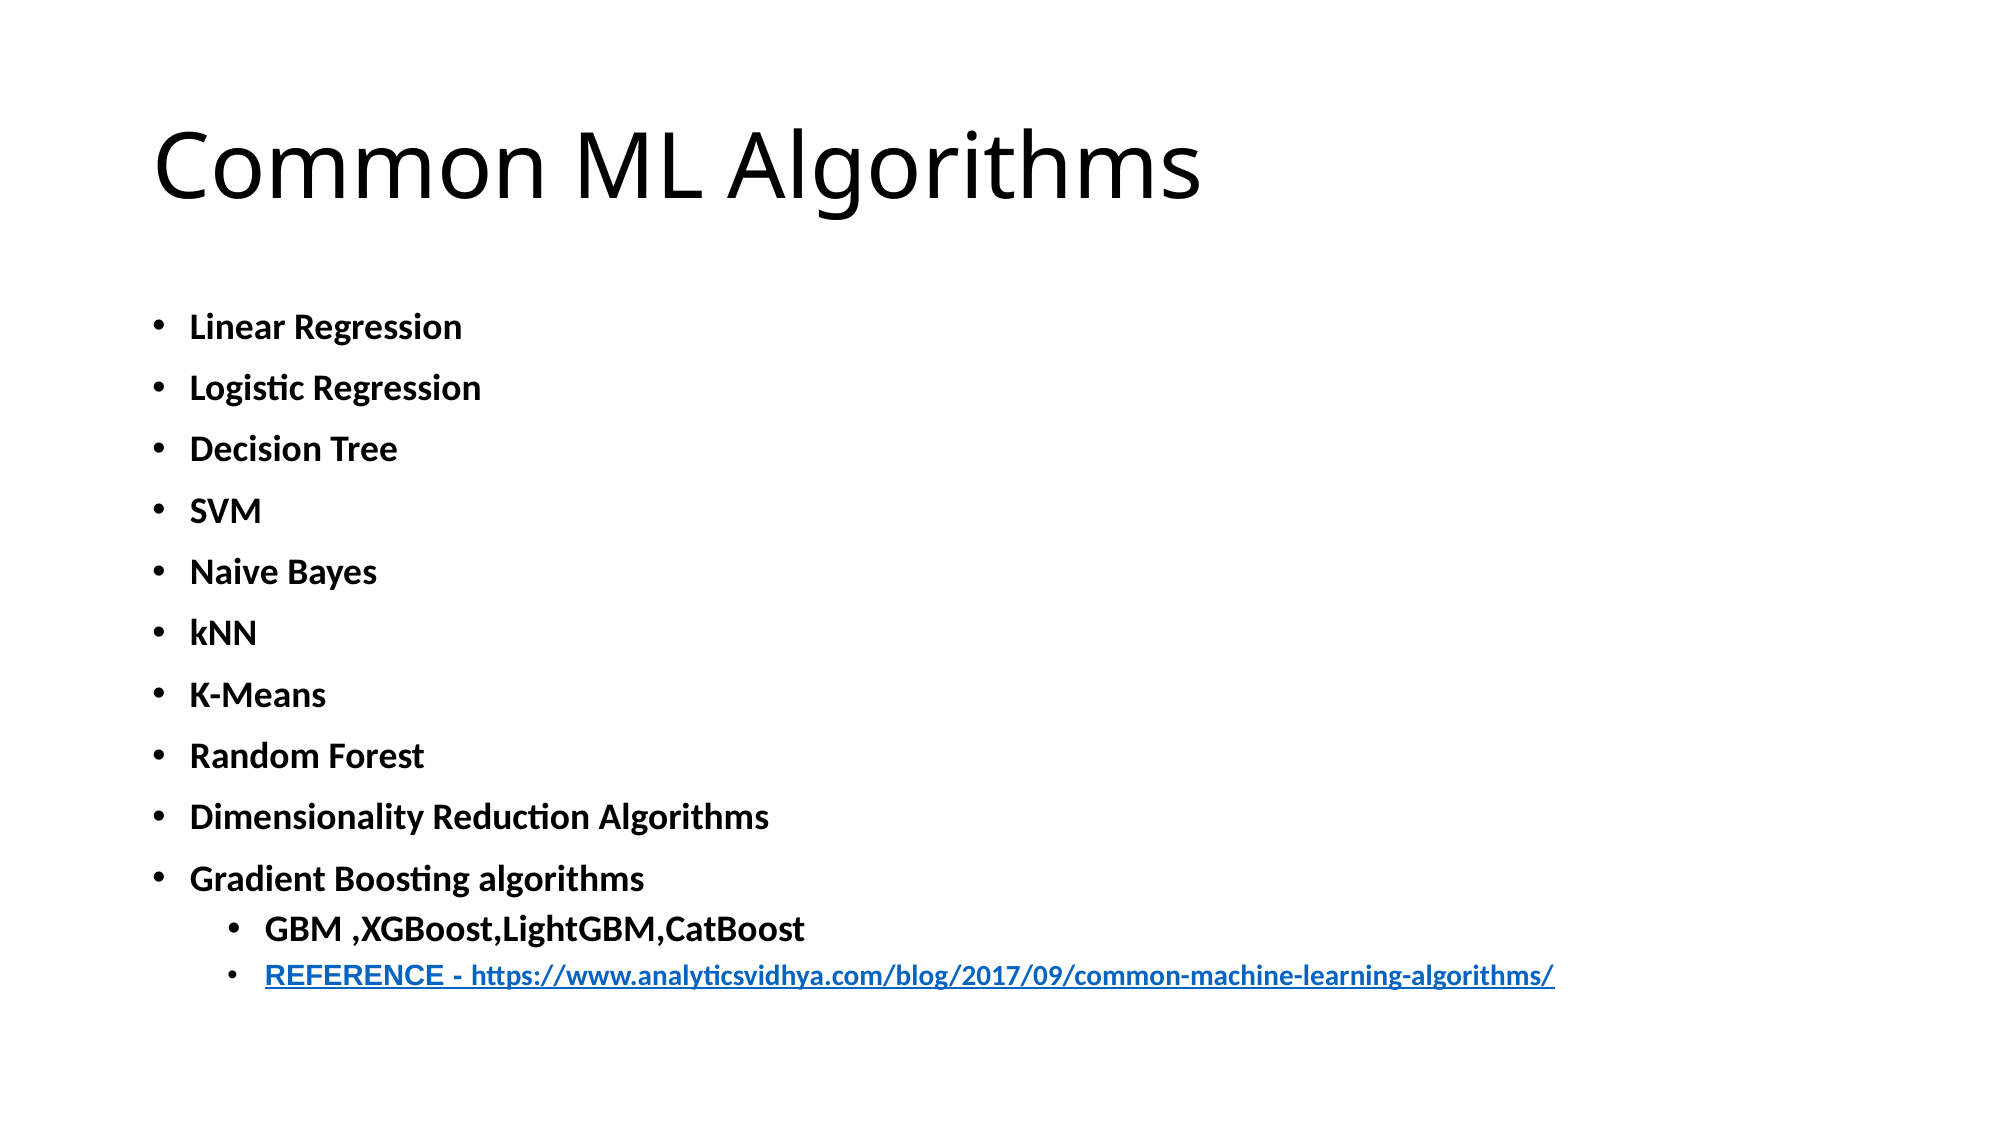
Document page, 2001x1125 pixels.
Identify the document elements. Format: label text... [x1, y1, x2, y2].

title Common ML Algorithms [137, 59, 1863, 278]
list Linear Regression Logistic Regression Decision Tree SVM Naive Bayes kNN K-Means Random Forest Dimensionality Reduction Algorithms Gradient Boosting algorithms GBM ,XGBoost,LightGBM,CatBoost REFERENCE - https://www.analyticsvidhya.com/blog/2017/09/common-machine-learning-algorithms/ [137, 299, 1863, 1014]
